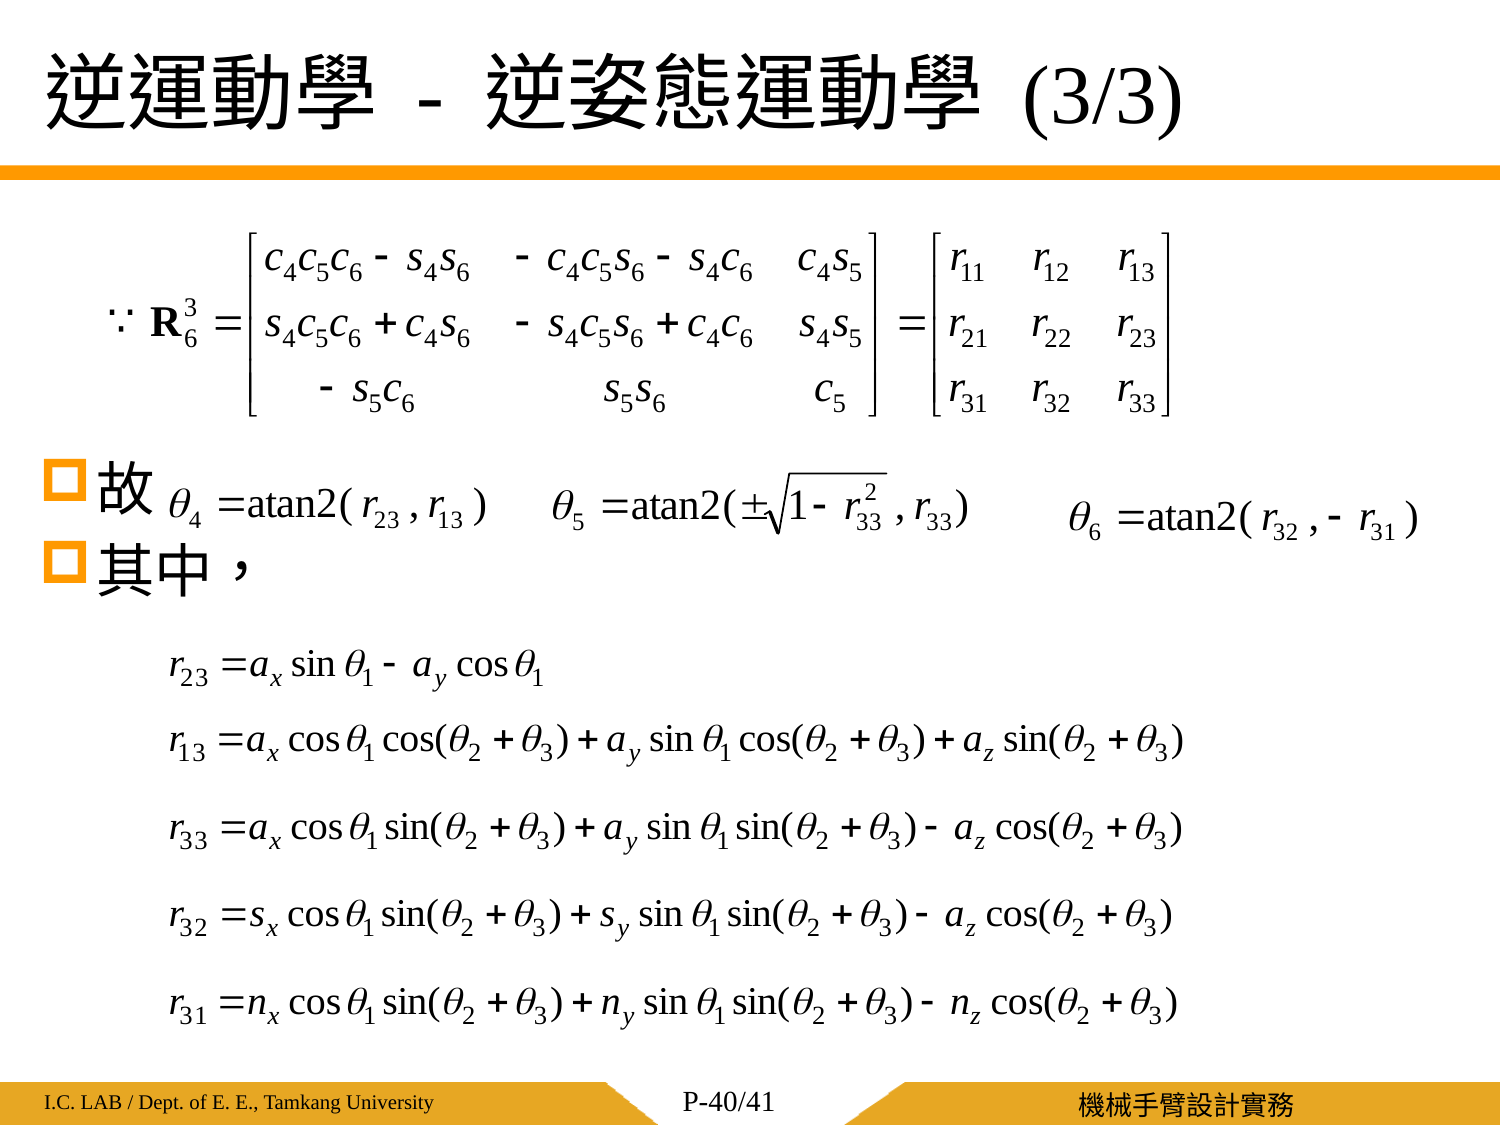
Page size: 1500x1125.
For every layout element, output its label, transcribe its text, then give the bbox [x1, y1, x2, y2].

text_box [162, 887, 1181, 951]
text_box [162, 712, 1193, 776]
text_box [162, 474, 494, 540]
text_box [107, 224, 1184, 424]
picture [0, 1082, 658, 1125]
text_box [162, 974, 1186, 1038]
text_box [162, 637, 551, 701]
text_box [545, 462, 976, 546]
picture [842, 1082, 1500, 1125]
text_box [1062, 487, 1426, 552]
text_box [162, 799, 1191, 863]
title 逆運動學 - 逆姿態運動學 (3/3) [29, 18, 1460, 161]
list 故 其中， [24, 199, 1463, 1075]
